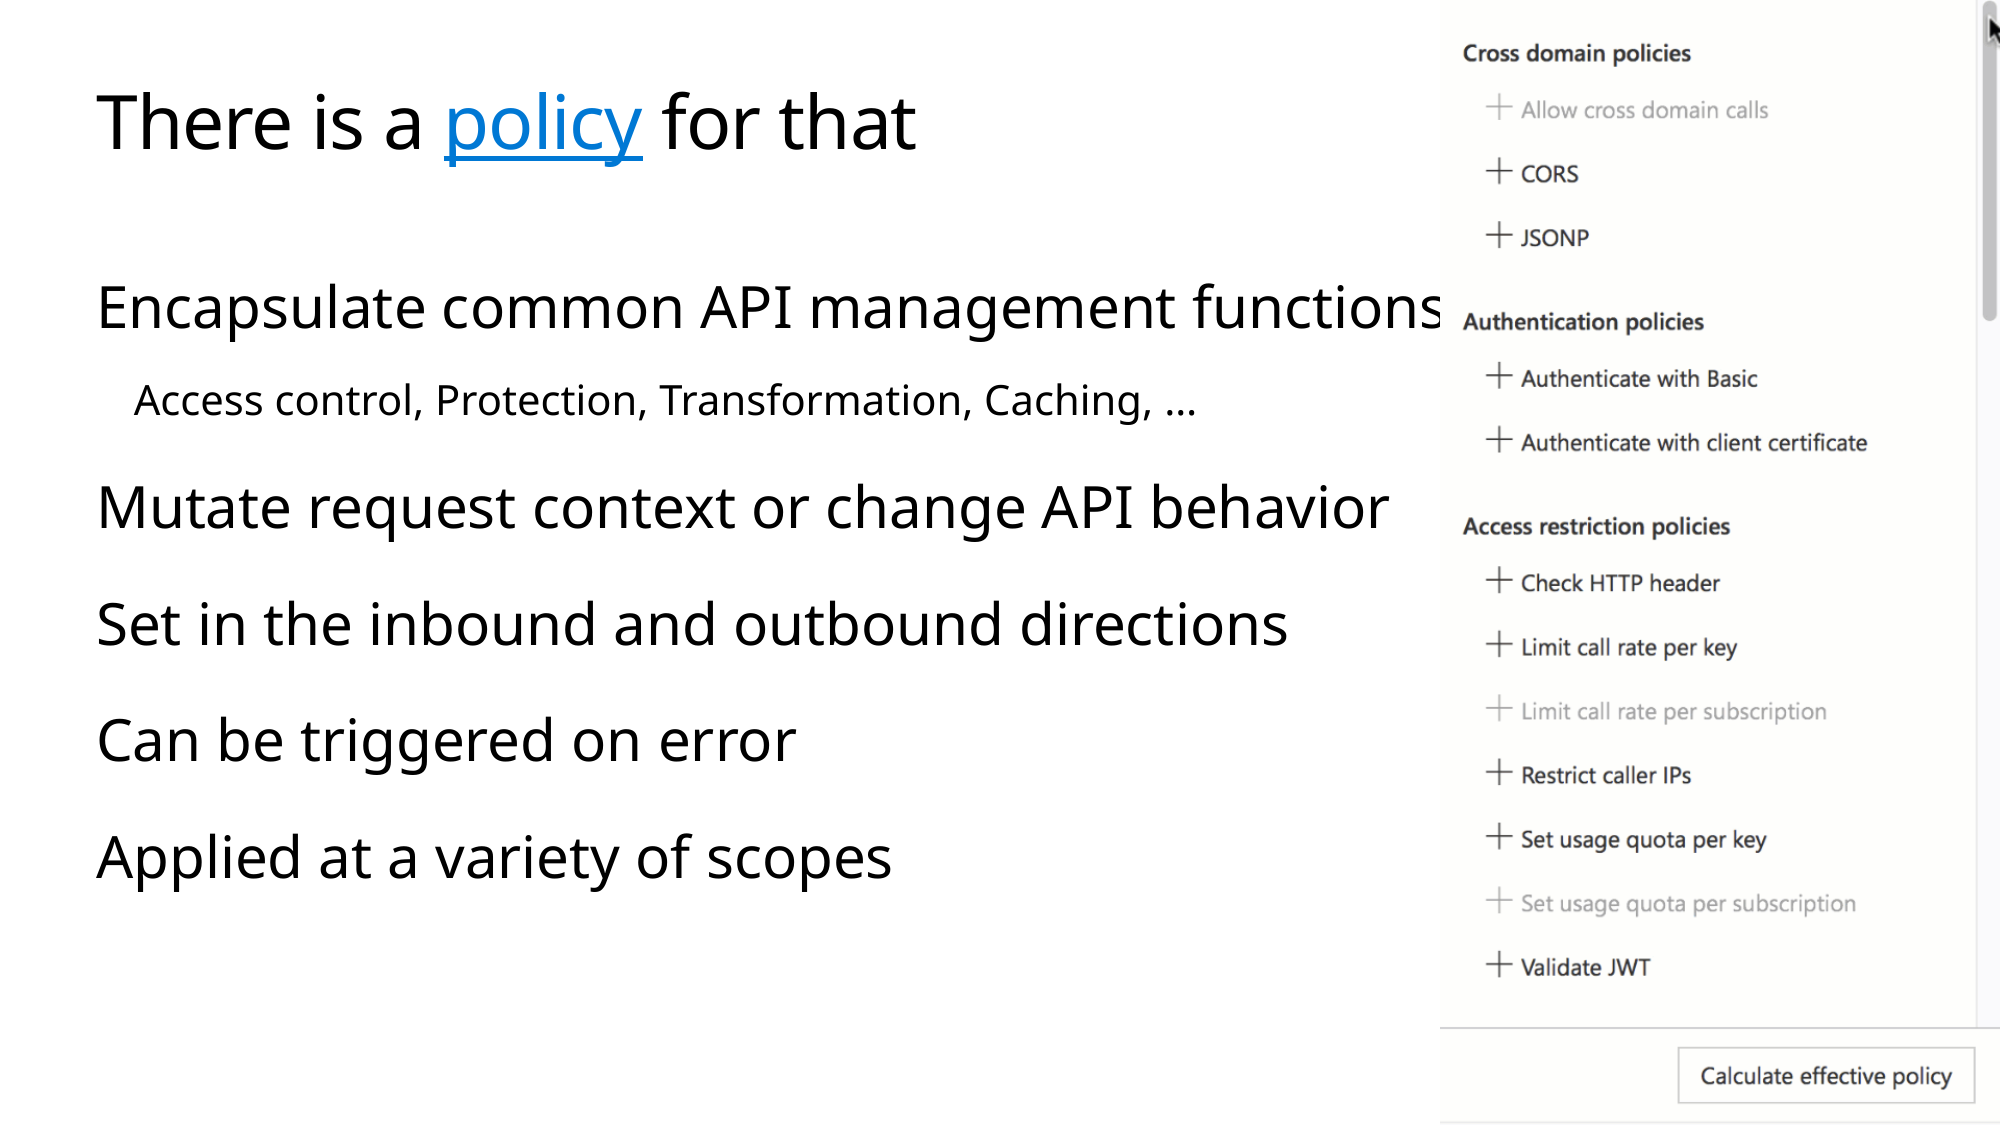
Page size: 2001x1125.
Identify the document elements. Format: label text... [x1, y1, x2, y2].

title There is a policy for that [96, 75, 1440, 166]
list Encapsulate common API management functions Access control, Protection, Transformation, Caching, … Mutate request context or change API behavior Set in the inbound and outbound directions Can be triggered on error Applied at a variety of scopes [96, 235, 1440, 1017]
picture [1440, 0, 2000, 1125]
